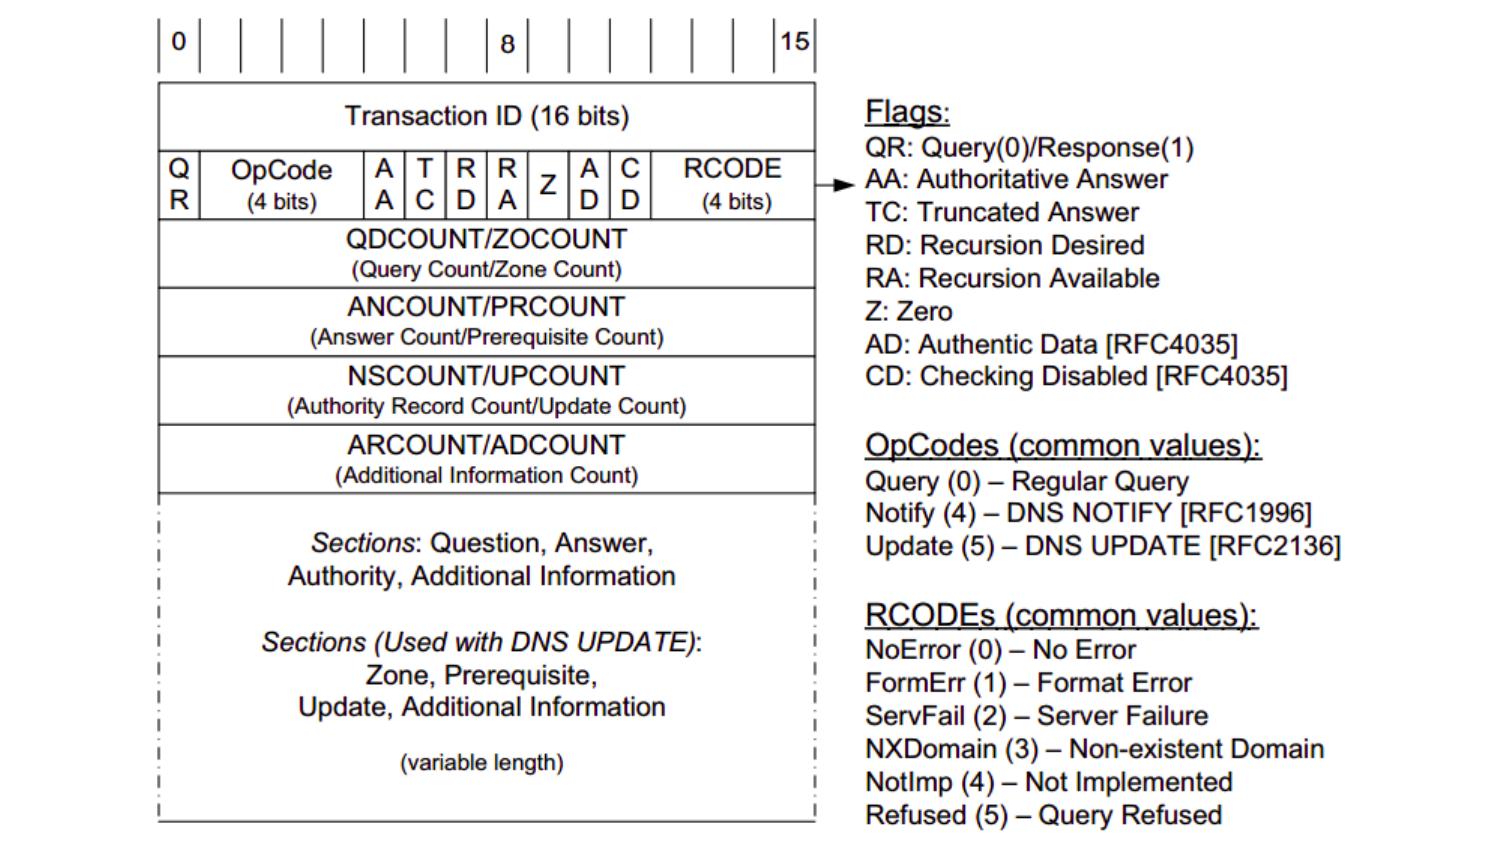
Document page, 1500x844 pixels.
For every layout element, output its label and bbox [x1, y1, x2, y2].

picture [140, 0, 1359, 844]
